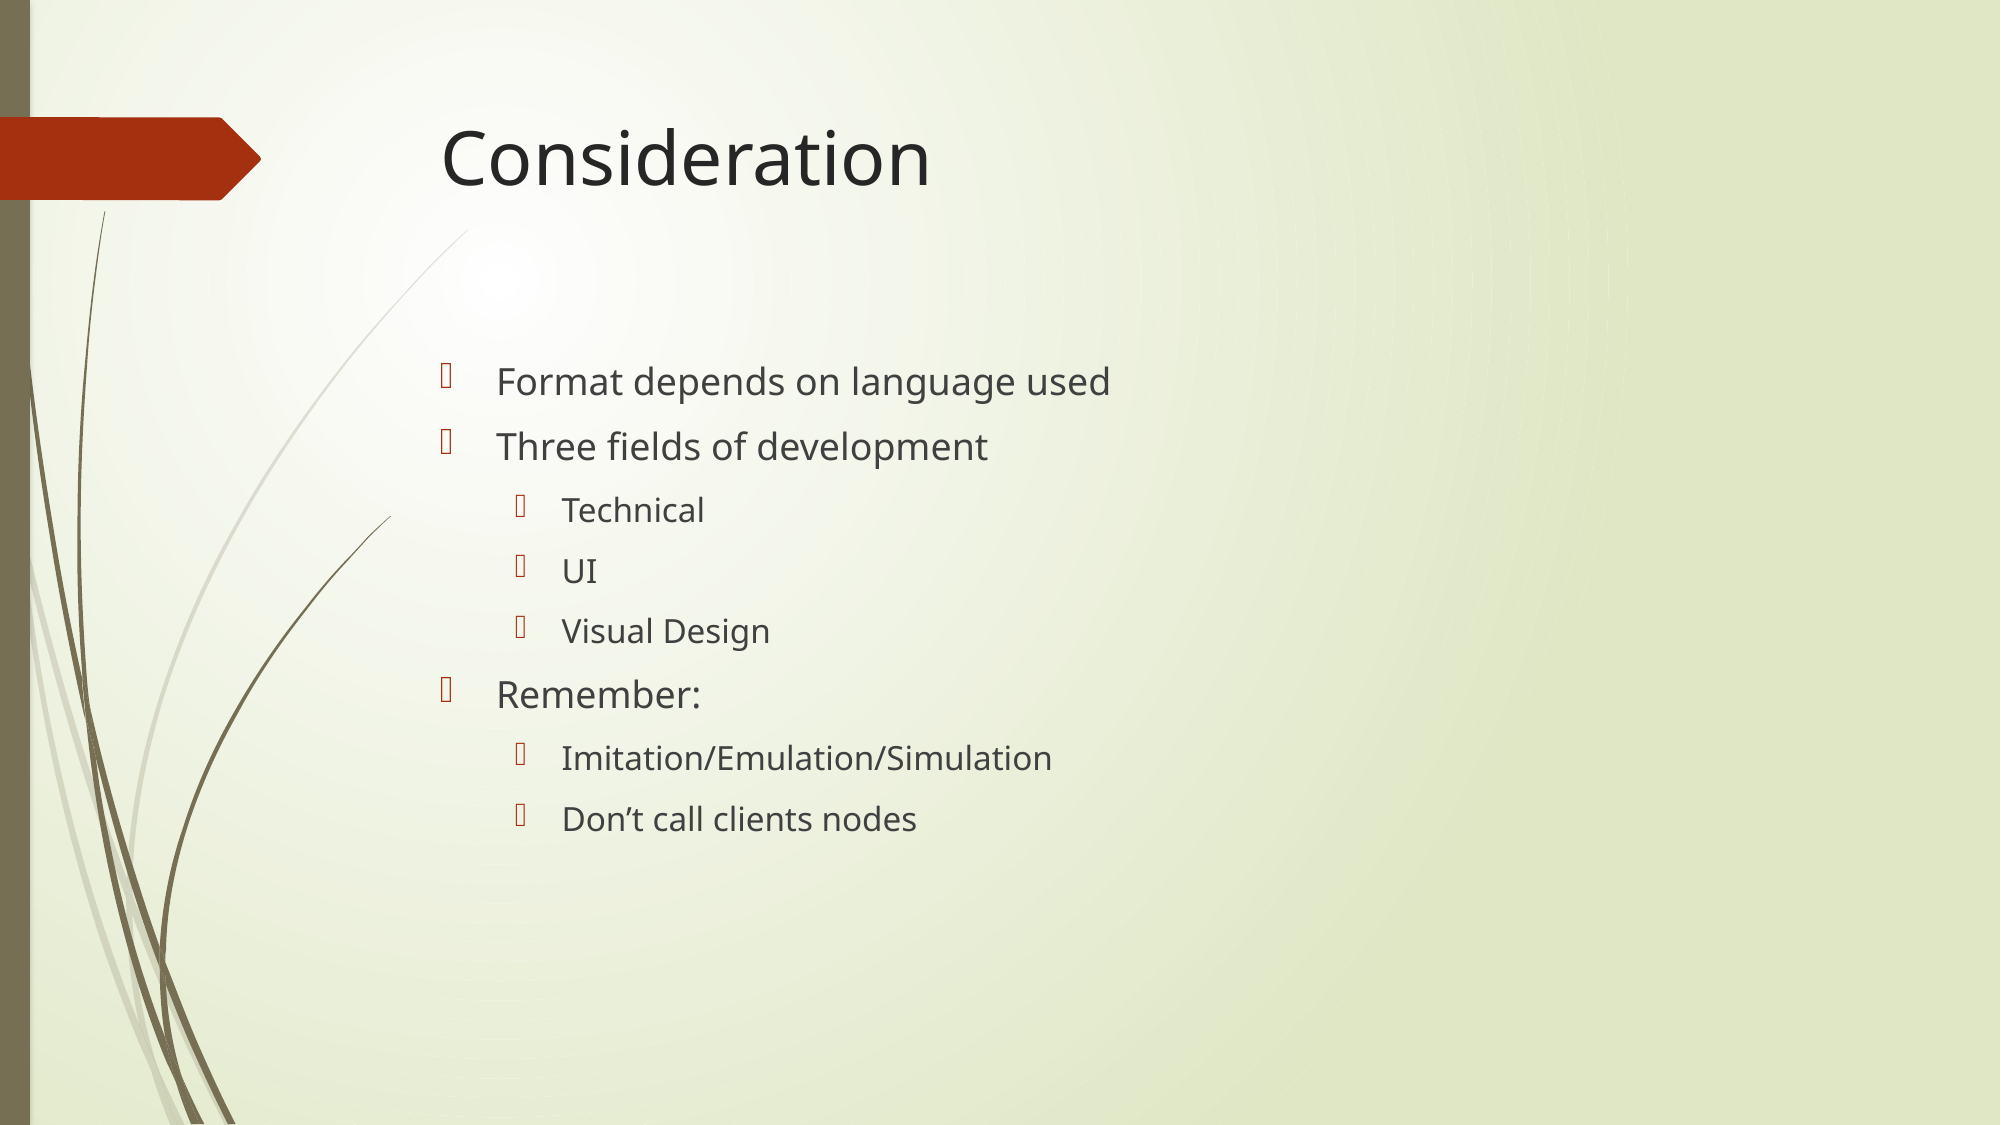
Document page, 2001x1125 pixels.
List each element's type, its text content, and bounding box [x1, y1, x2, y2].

title Consideration [425, 102, 1888, 313]
list Format depends on language used Three fields of development Technical UI Visual Design Remember: Imitation/Emulation/Simulation Don’t call clients nodes [424, 350, 1888, 970]
